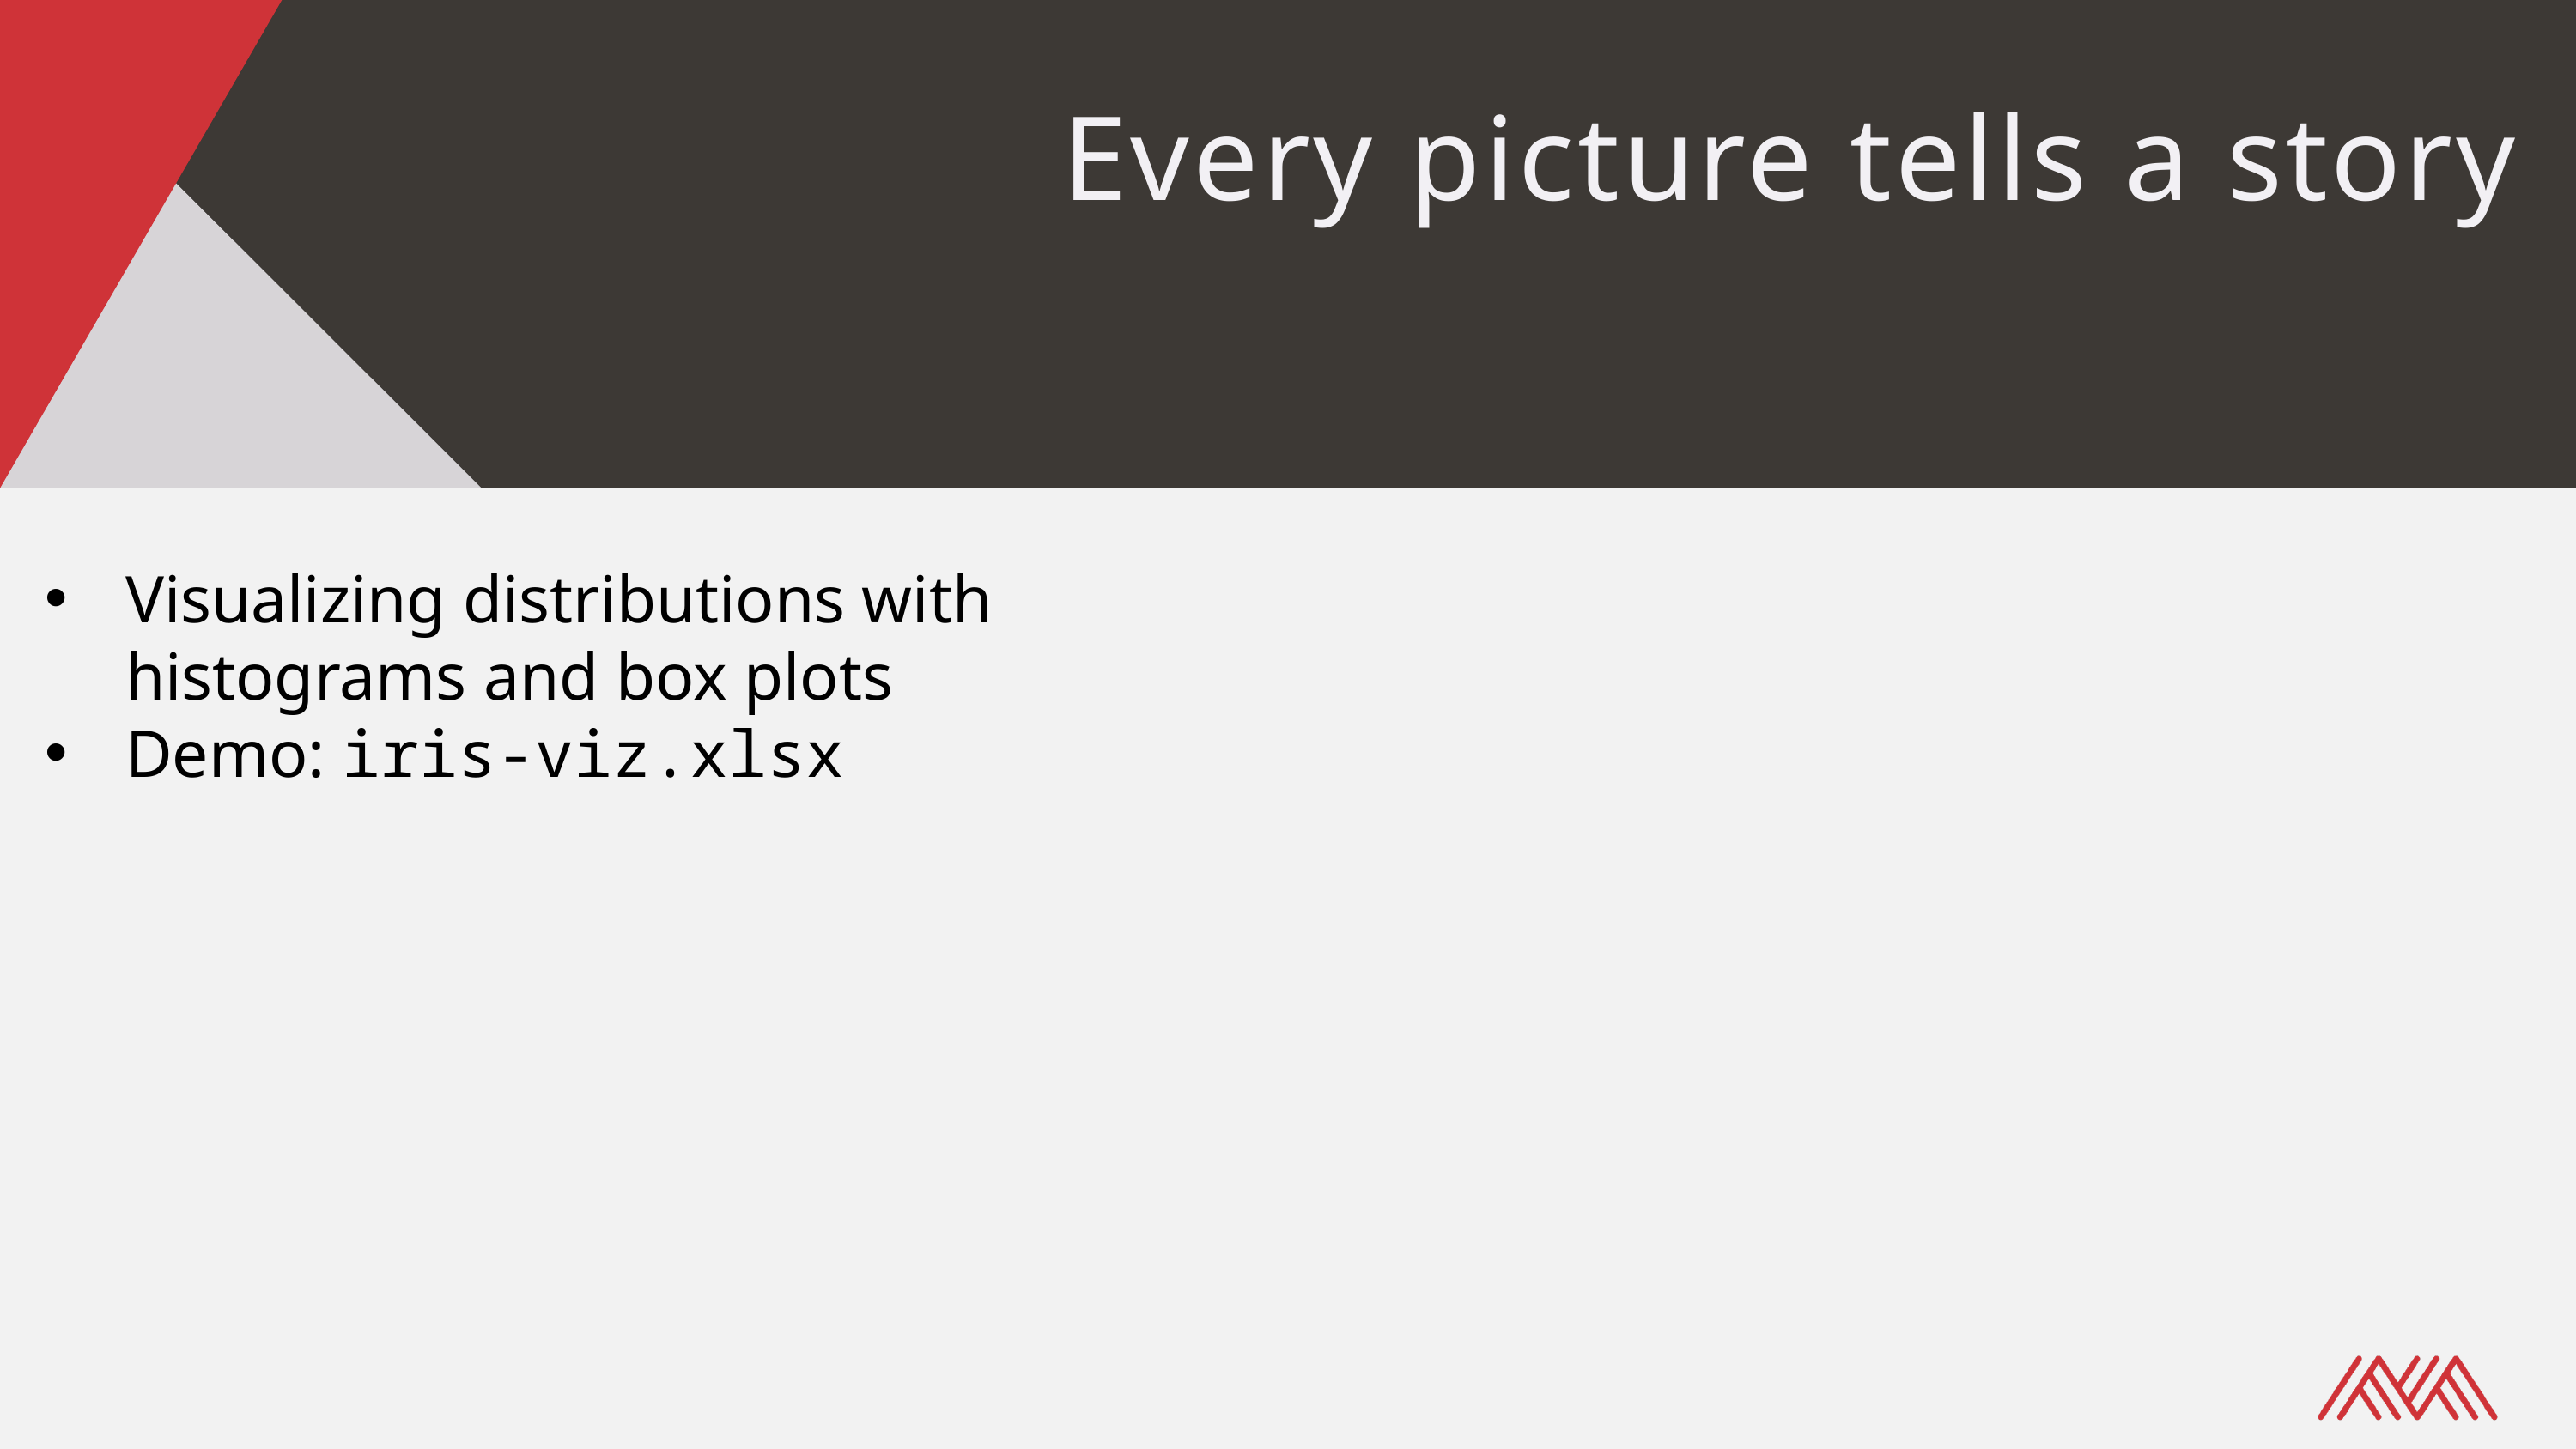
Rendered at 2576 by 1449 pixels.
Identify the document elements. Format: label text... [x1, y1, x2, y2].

text_box Visualizing distributions with histograms and box plots Demo: iris-viz.xlsx [32, 552, 1181, 797]
text_box Every picture tells a story [485, 61, 2519, 224]
text_box [302, 0, 2576, 488]
picture [2266, 1304, 2551, 1422]
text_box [0, 0, 298, 488]
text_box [302, 7, 483, 488]
